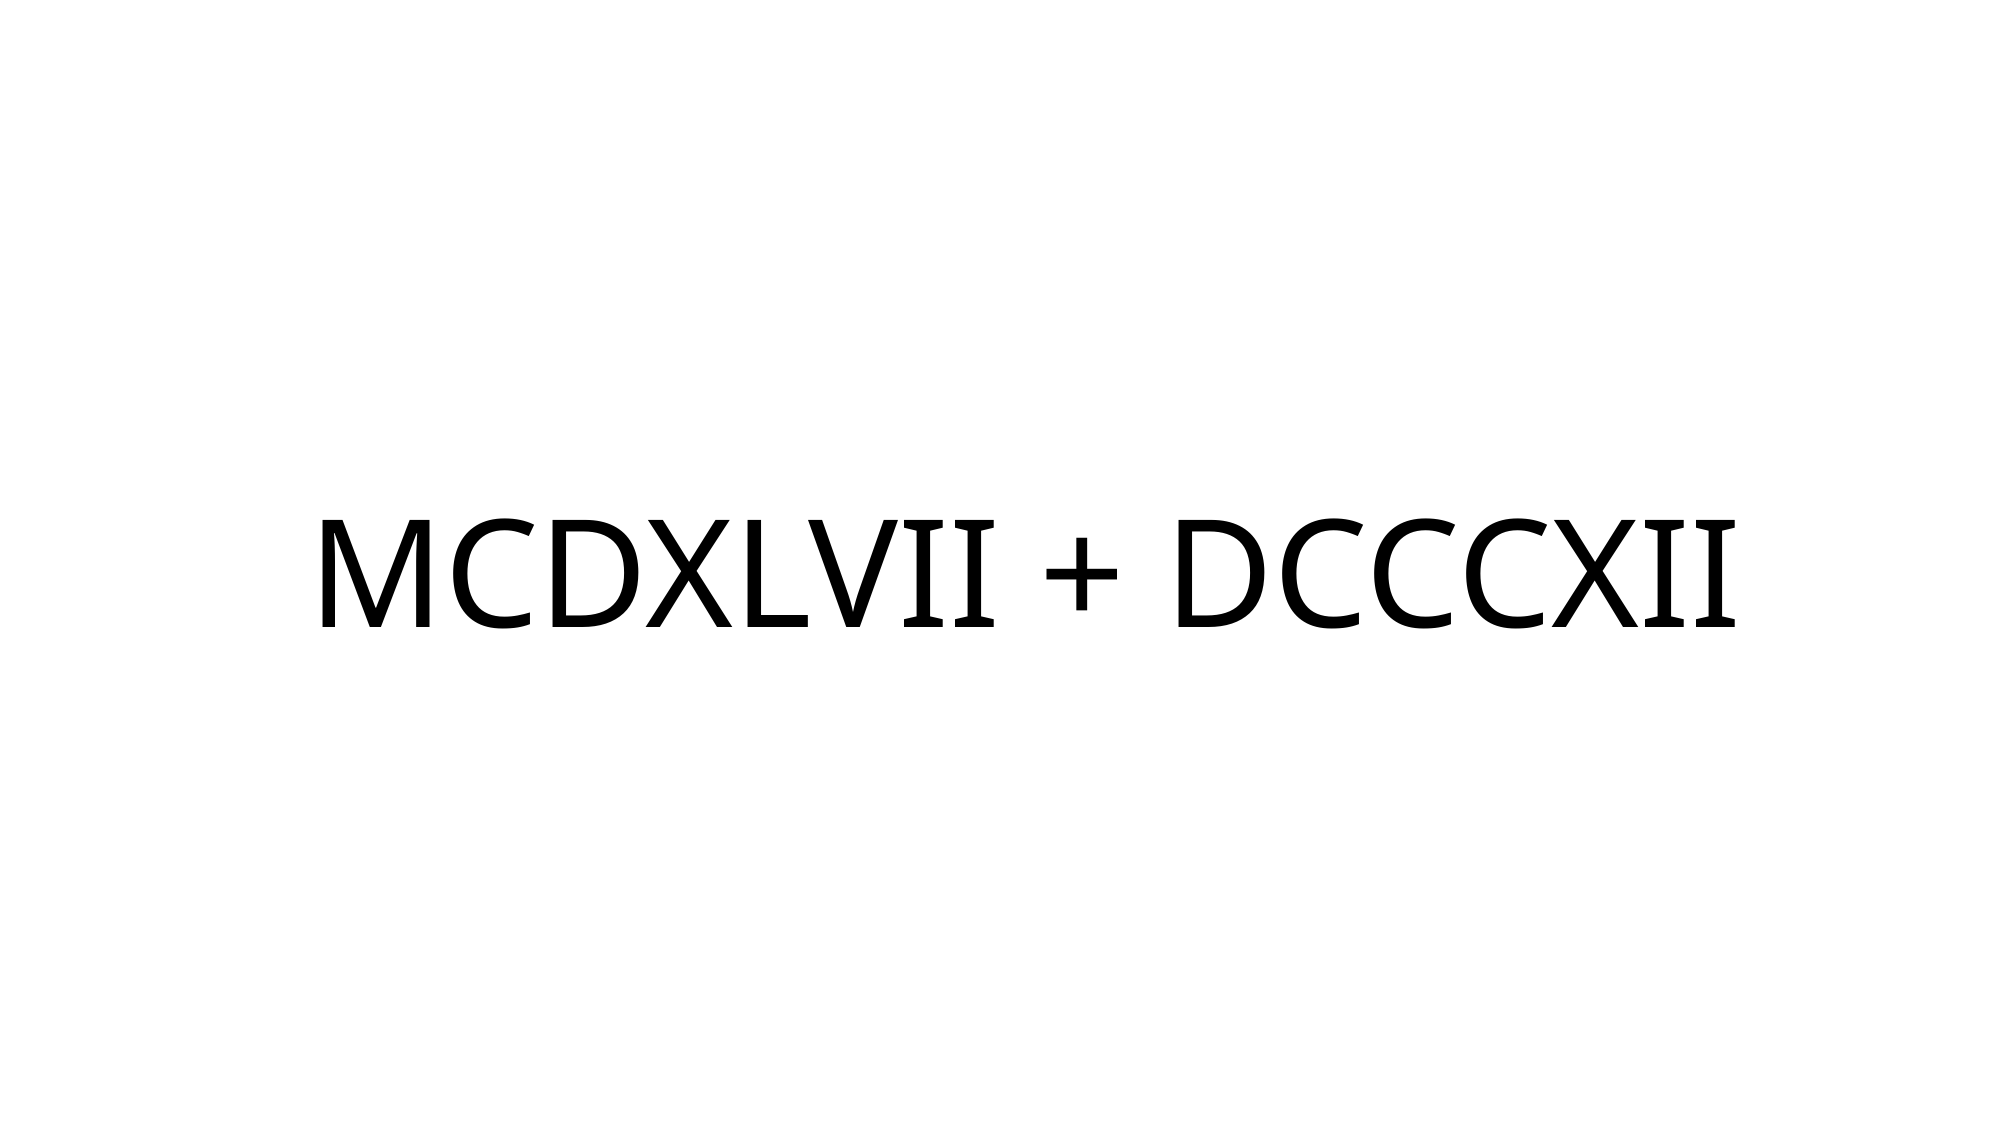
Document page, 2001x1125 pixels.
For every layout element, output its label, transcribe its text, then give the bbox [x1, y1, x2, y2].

text_box MCDXLVII + DCCCXII [293, 469, 1798, 665]
